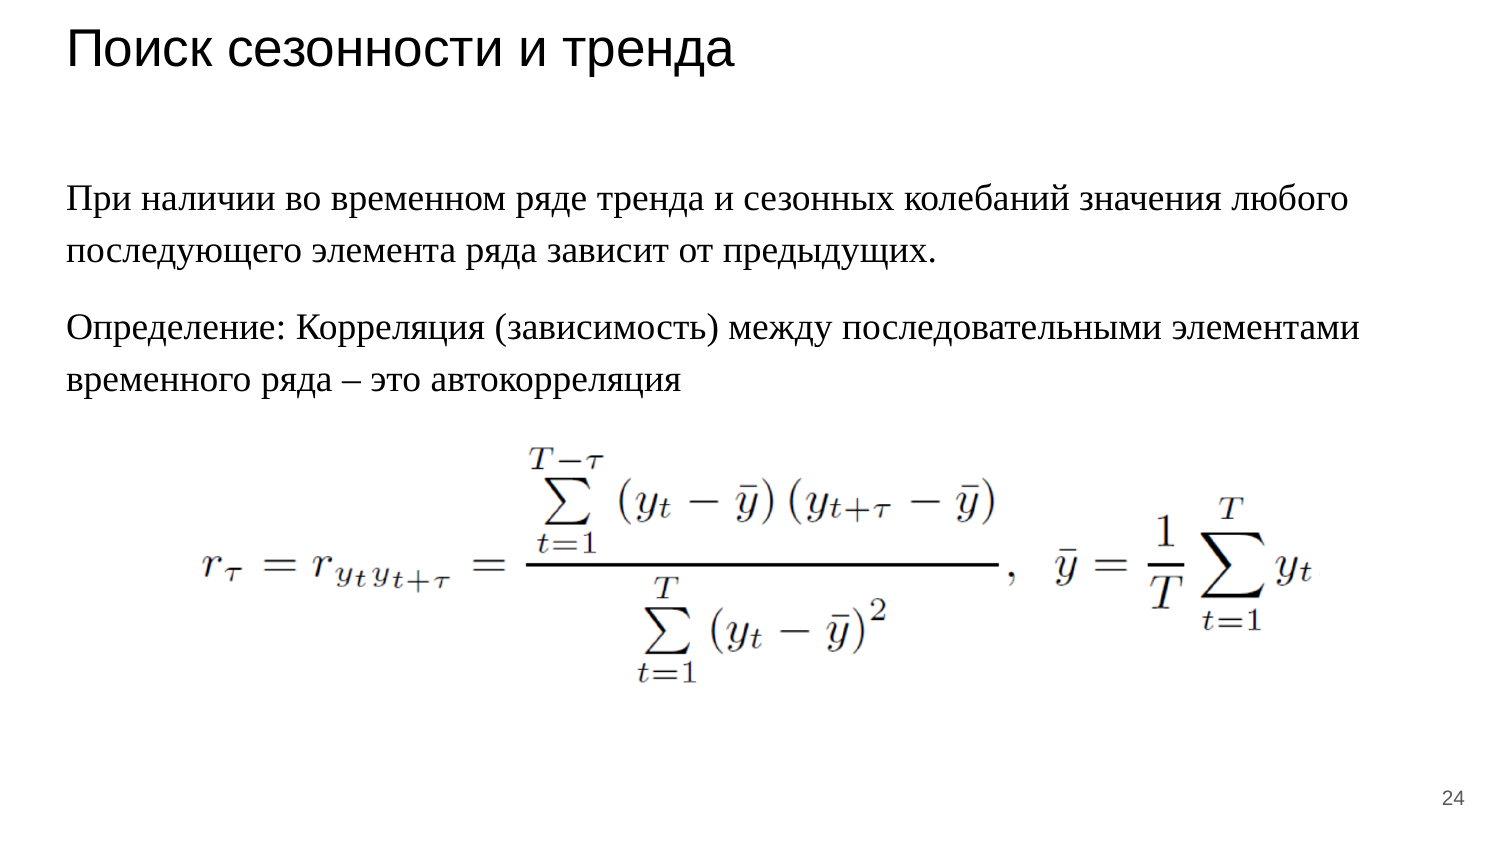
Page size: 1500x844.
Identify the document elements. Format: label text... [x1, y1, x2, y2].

slide_number ‹#› [1389, 764, 1480, 830]
list При наличии во временном ряде тренда и сезонных колебаний значения любого последующего элемента ряда зависит от предыдущих. Определение: Корреляция (зависимость) между последовательными элементами временного ряда – это автокорреляция [51, 151, 1449, 712]
picture [180, 441, 1320, 692]
title Поиск сезонности и тренда [51, 0, 1449, 92]
